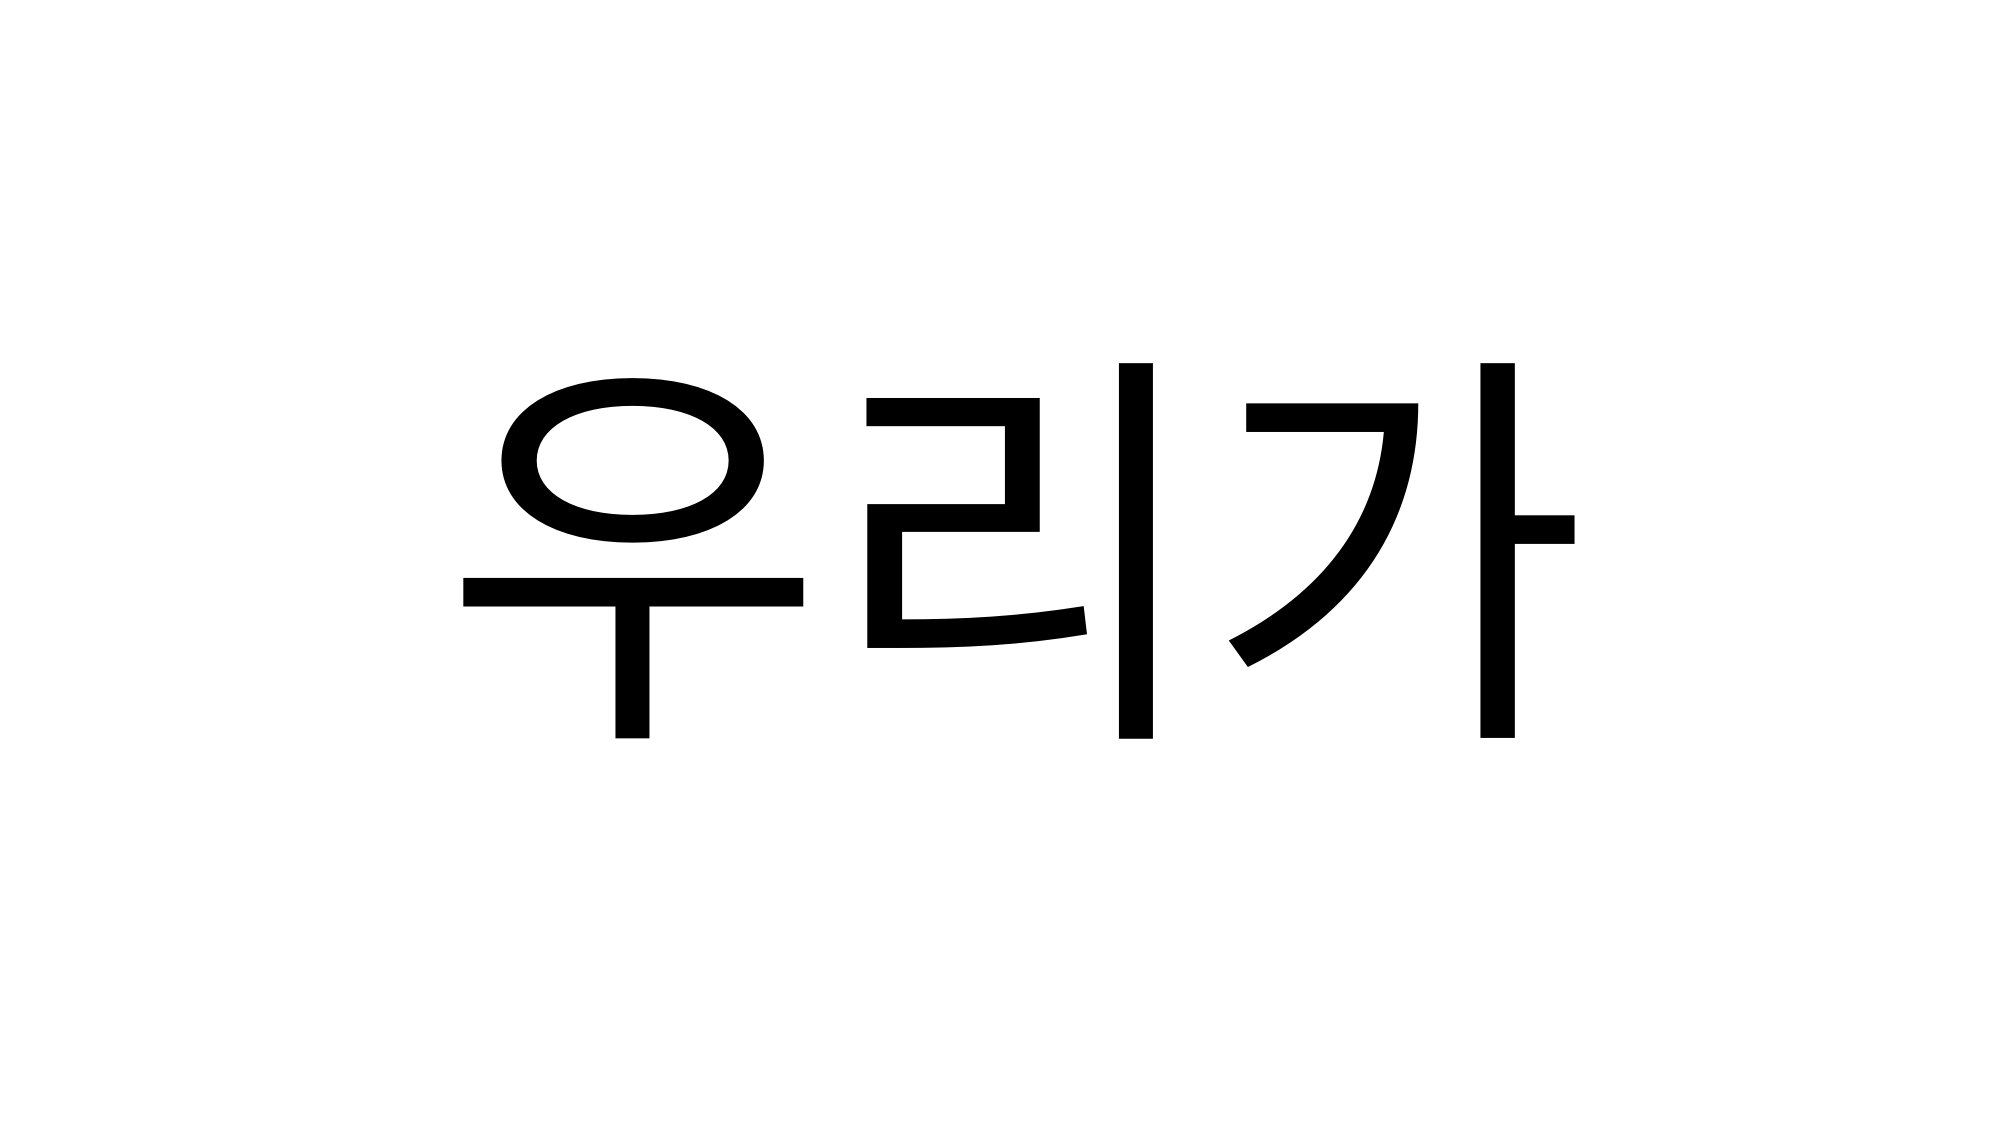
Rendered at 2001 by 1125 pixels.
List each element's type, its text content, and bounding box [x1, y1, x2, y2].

text_box 우리가 [222, 213, 1809, 870]
